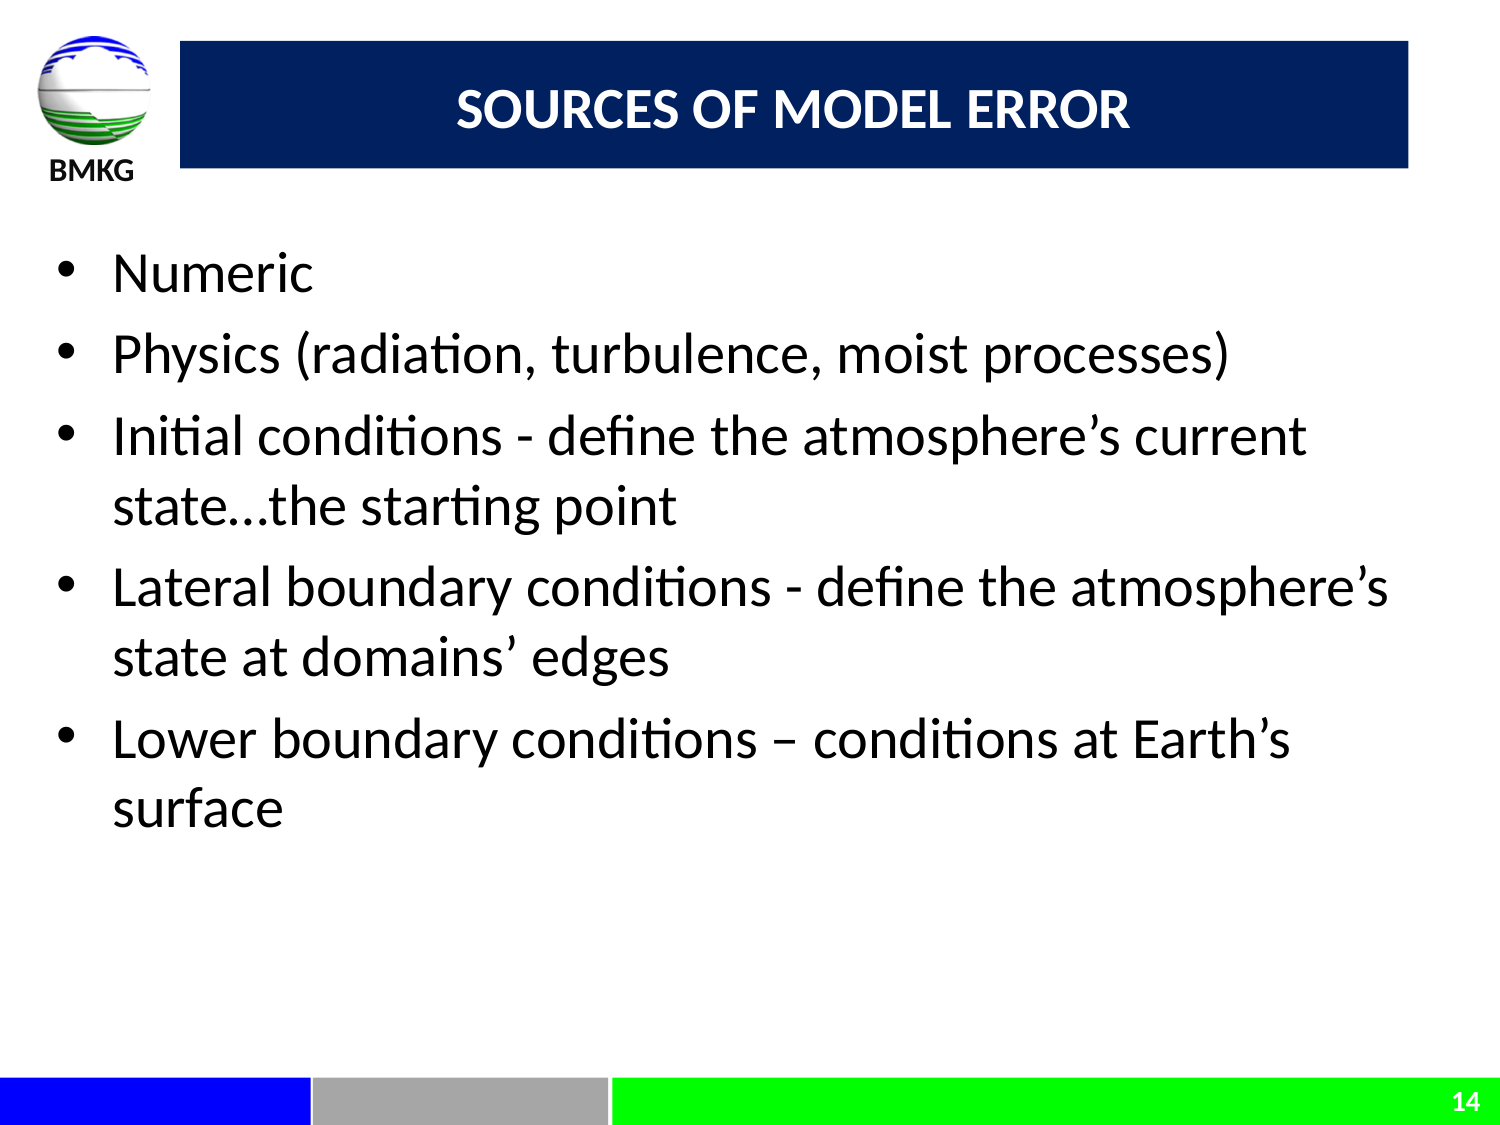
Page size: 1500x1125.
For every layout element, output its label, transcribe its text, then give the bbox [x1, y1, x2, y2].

list Numeric Physics (radiation, turbulence, moist processes) Initial conditions - define the atmosphere’s current state…the starting point Lateral boundary conditions - define the atmosphere’s state at domains’ edges Lower boundary conditions – conditions at Earth’s surface [41, 226, 1459, 1047]
title Sources of Model error [180, 40, 1409, 169]
picture [37, 36, 151, 145]
